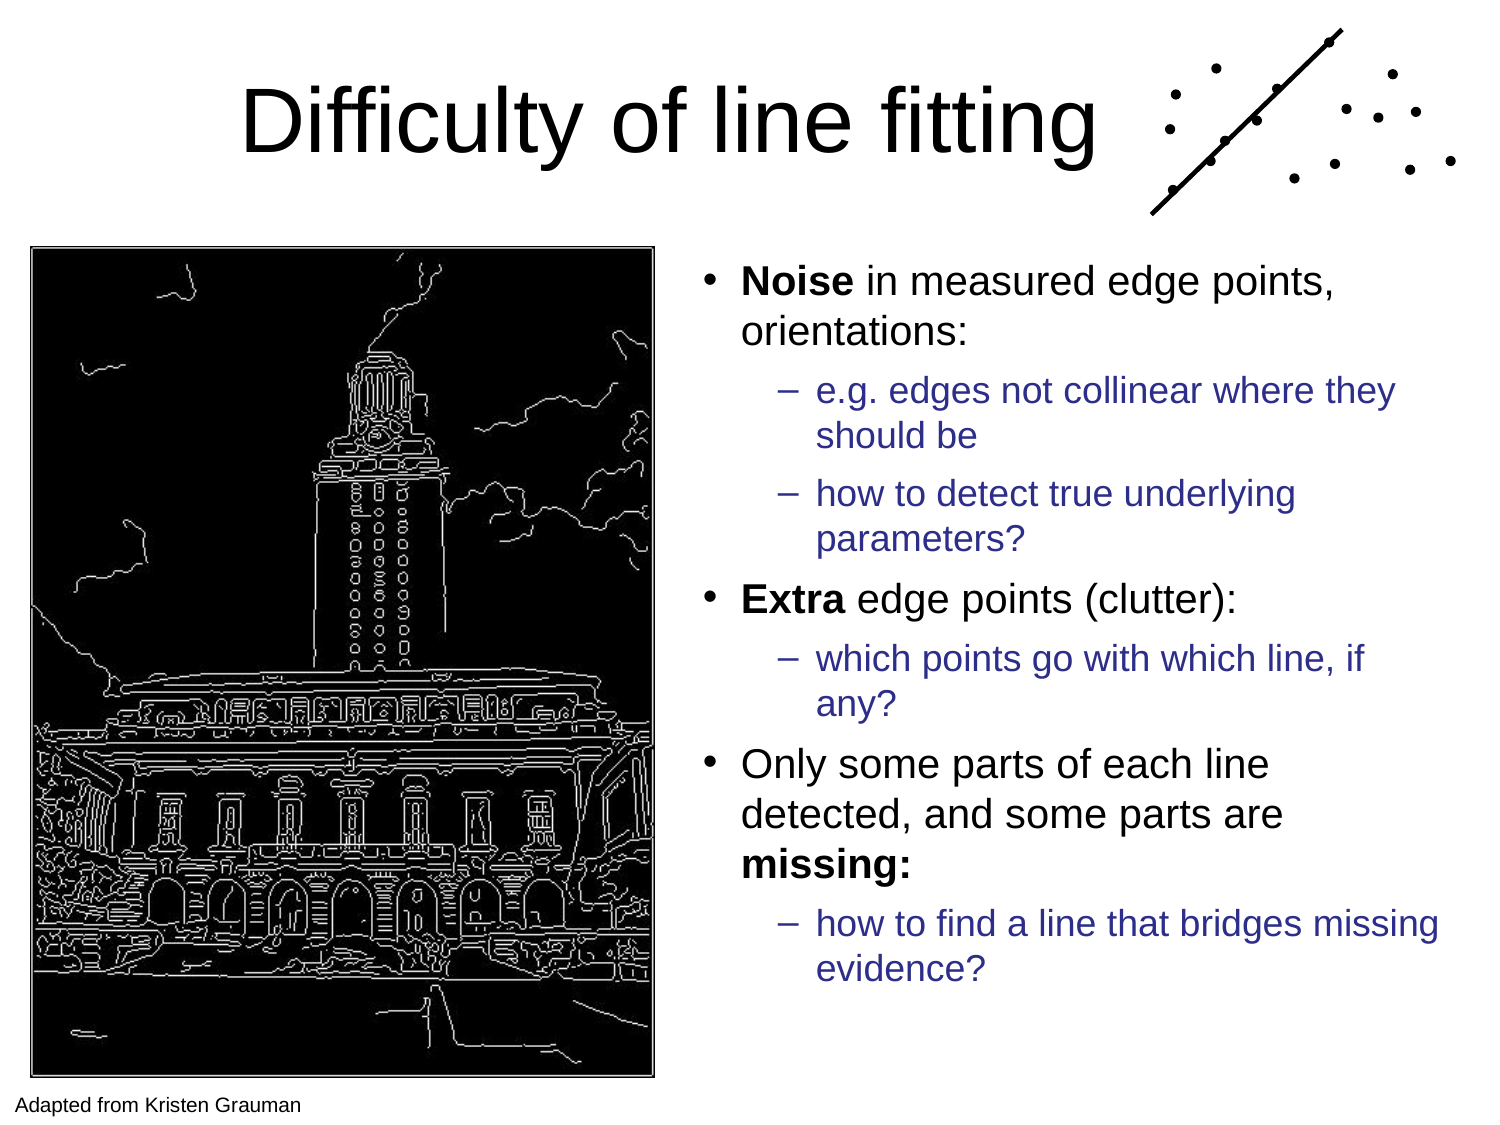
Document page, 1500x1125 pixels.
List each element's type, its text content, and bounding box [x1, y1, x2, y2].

picture [30, 246, 656, 1078]
text_box Adapted from Kristen Grauman [0, 1084, 375, 1124]
text_box Noise in measured edge points, orientations: e.g. edges not collinear where they should be how to detect true underlying parameters? Extra edge points (clutter): which points go with which line, if any? Only some parts of each line detected, and some parts are missing: how to find a line that bridges missing evidence? [688, 246, 1455, 1059]
text_box Difficulty of line fitting [0, 53, 1346, 241]
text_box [1150, 29, 1456, 215]
